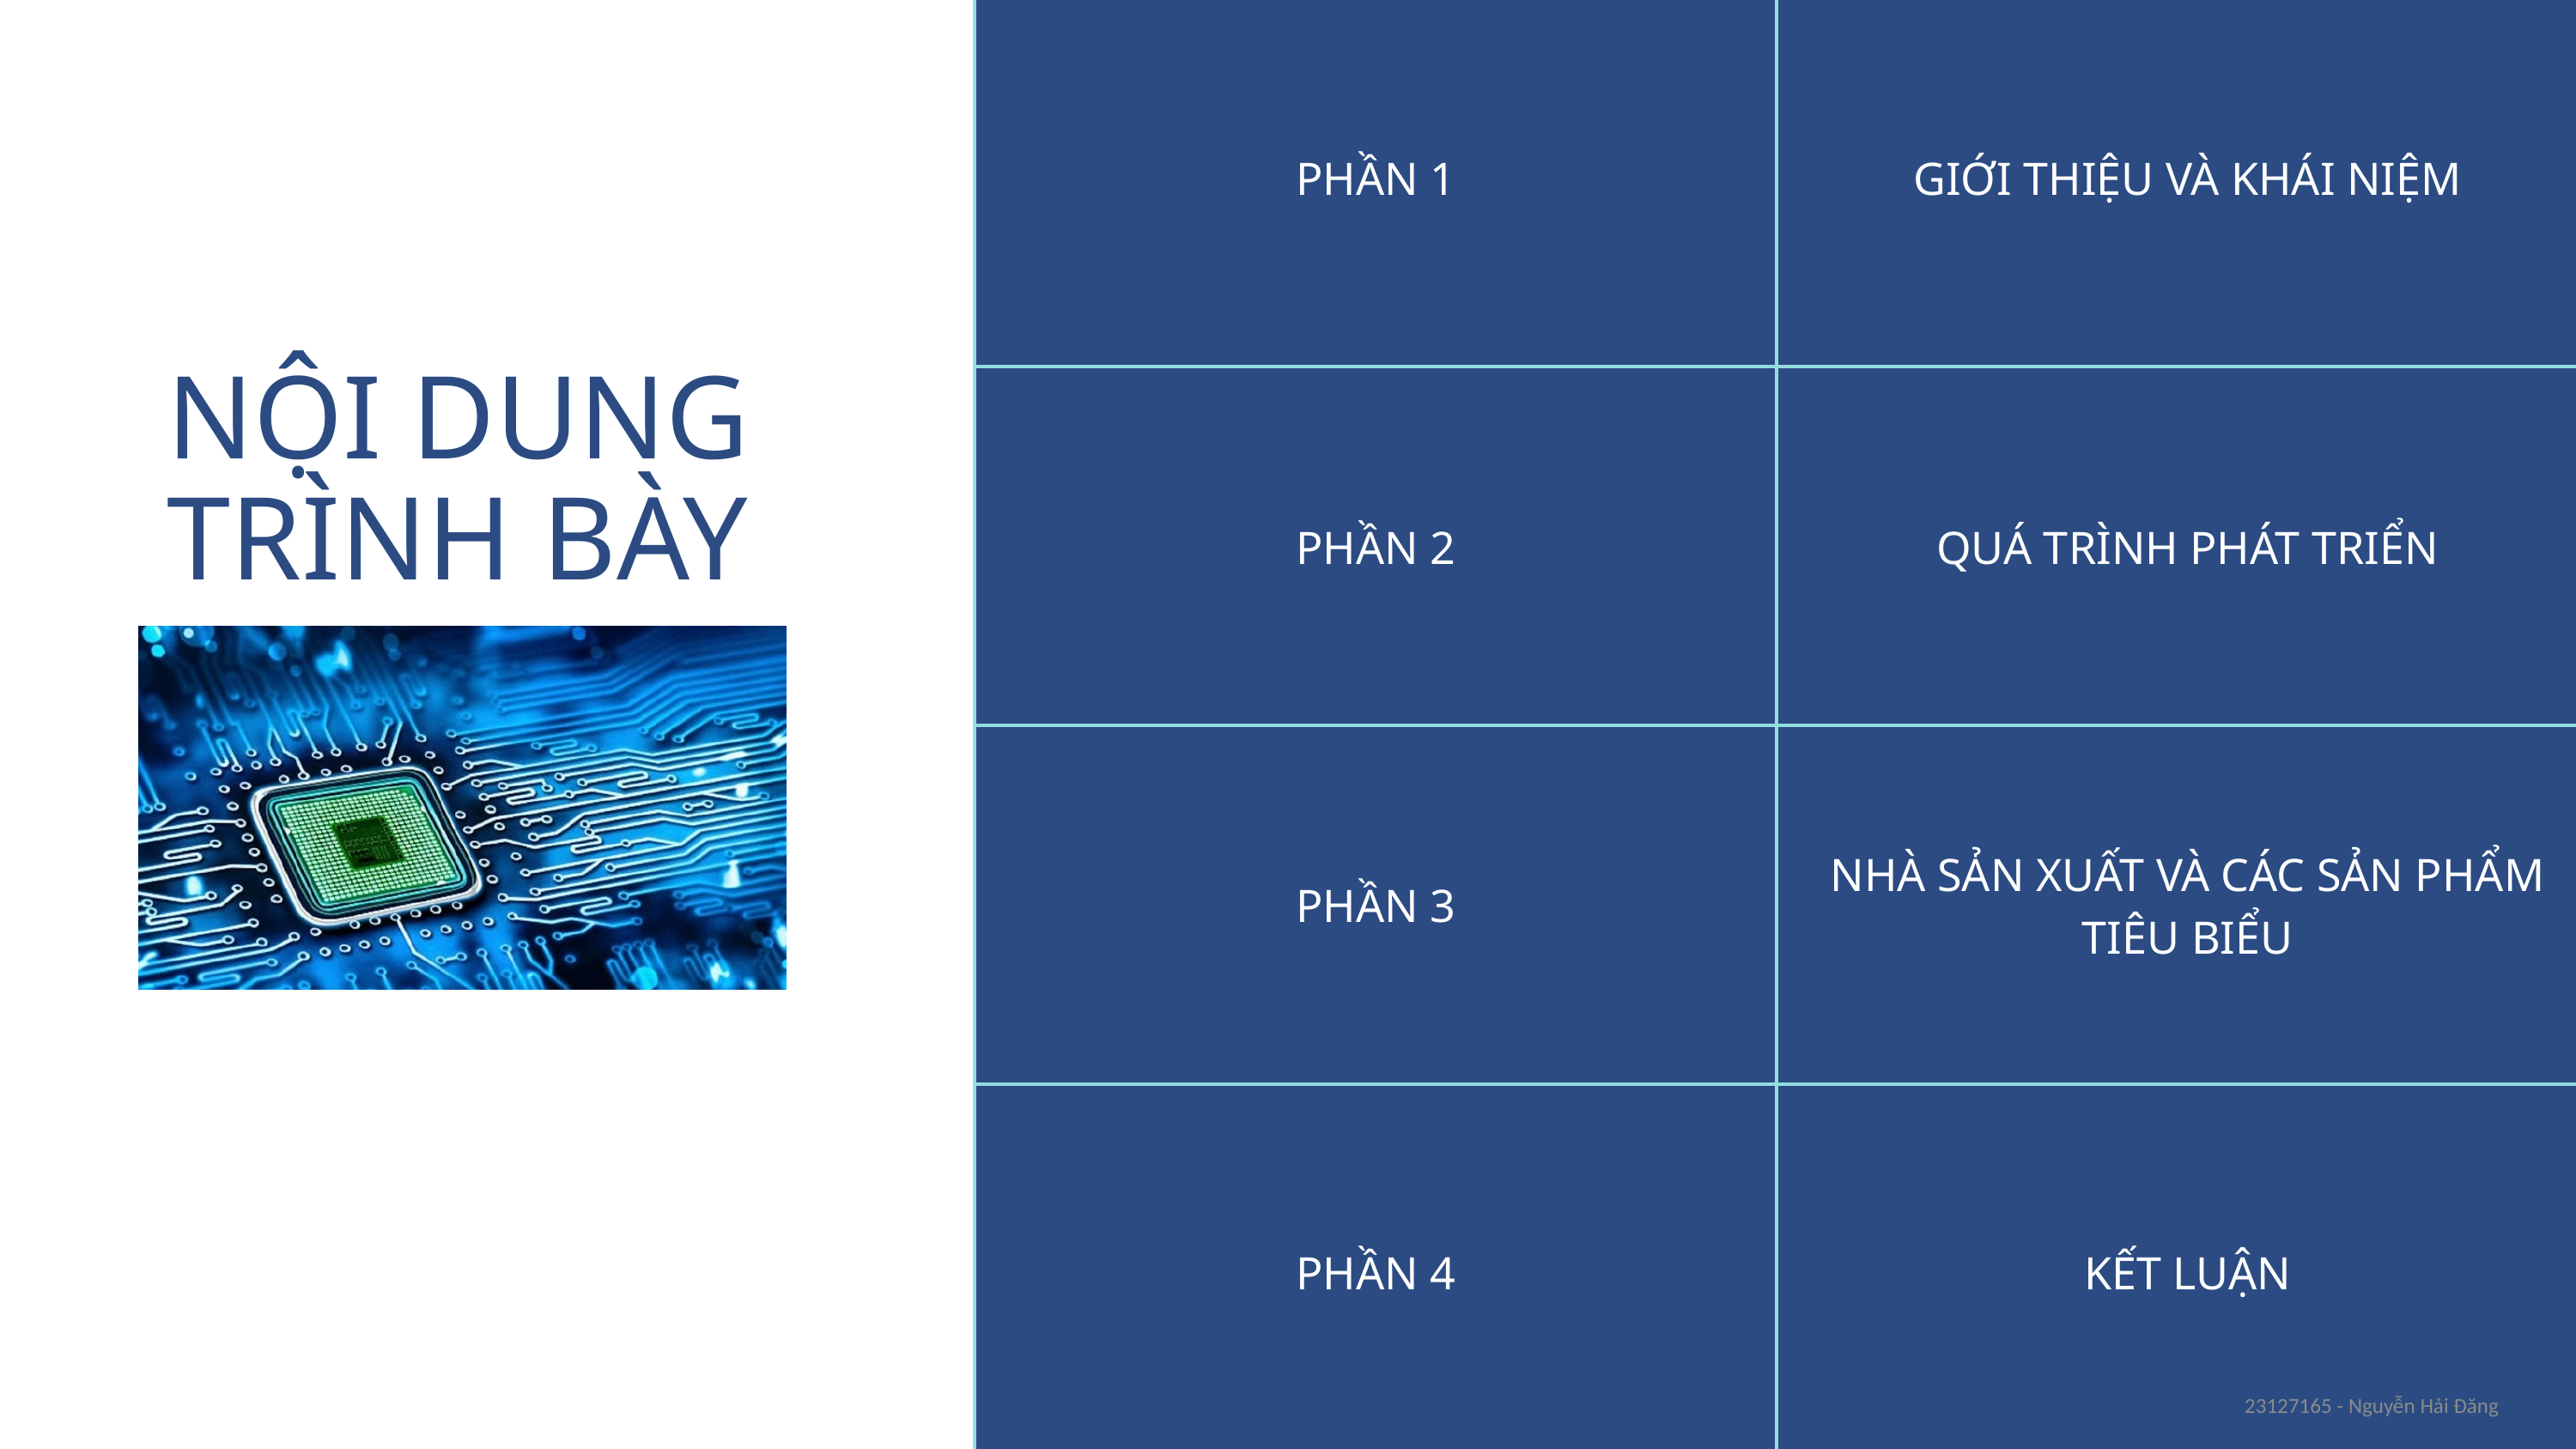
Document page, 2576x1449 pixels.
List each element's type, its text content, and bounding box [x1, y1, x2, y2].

table_cell PHẦN 3 [976, 727, 1775, 1082]
table_cell KẾT LUẬN [1778, 1086, 2576, 1449]
text_box NỘI DUNG TRÌNH BÀY [167, 361, 855, 723]
picture [138, 626, 787, 990]
table_cell NHÀ SẢN XUẤT VÀ CÁC SẢN PHẨM TIÊU BIỂU [1778, 727, 2576, 1082]
footer 23127165 - Nguyễn Hải Đăng [2168, 1379, 2576, 1431]
table_header GIỚI THIỆU VÀ KHÁI NIỆM [1778, 0, 2576, 365]
table_header PHẦN 1 [976, 0, 1775, 365]
table_cell PHẦN 2 [976, 368, 1775, 724]
table_cell PHẦN 4 [976, 1086, 1775, 1449]
table_cell QUÁ TRÌNH PHÁT TRIỂN [1778, 368, 2576, 724]
